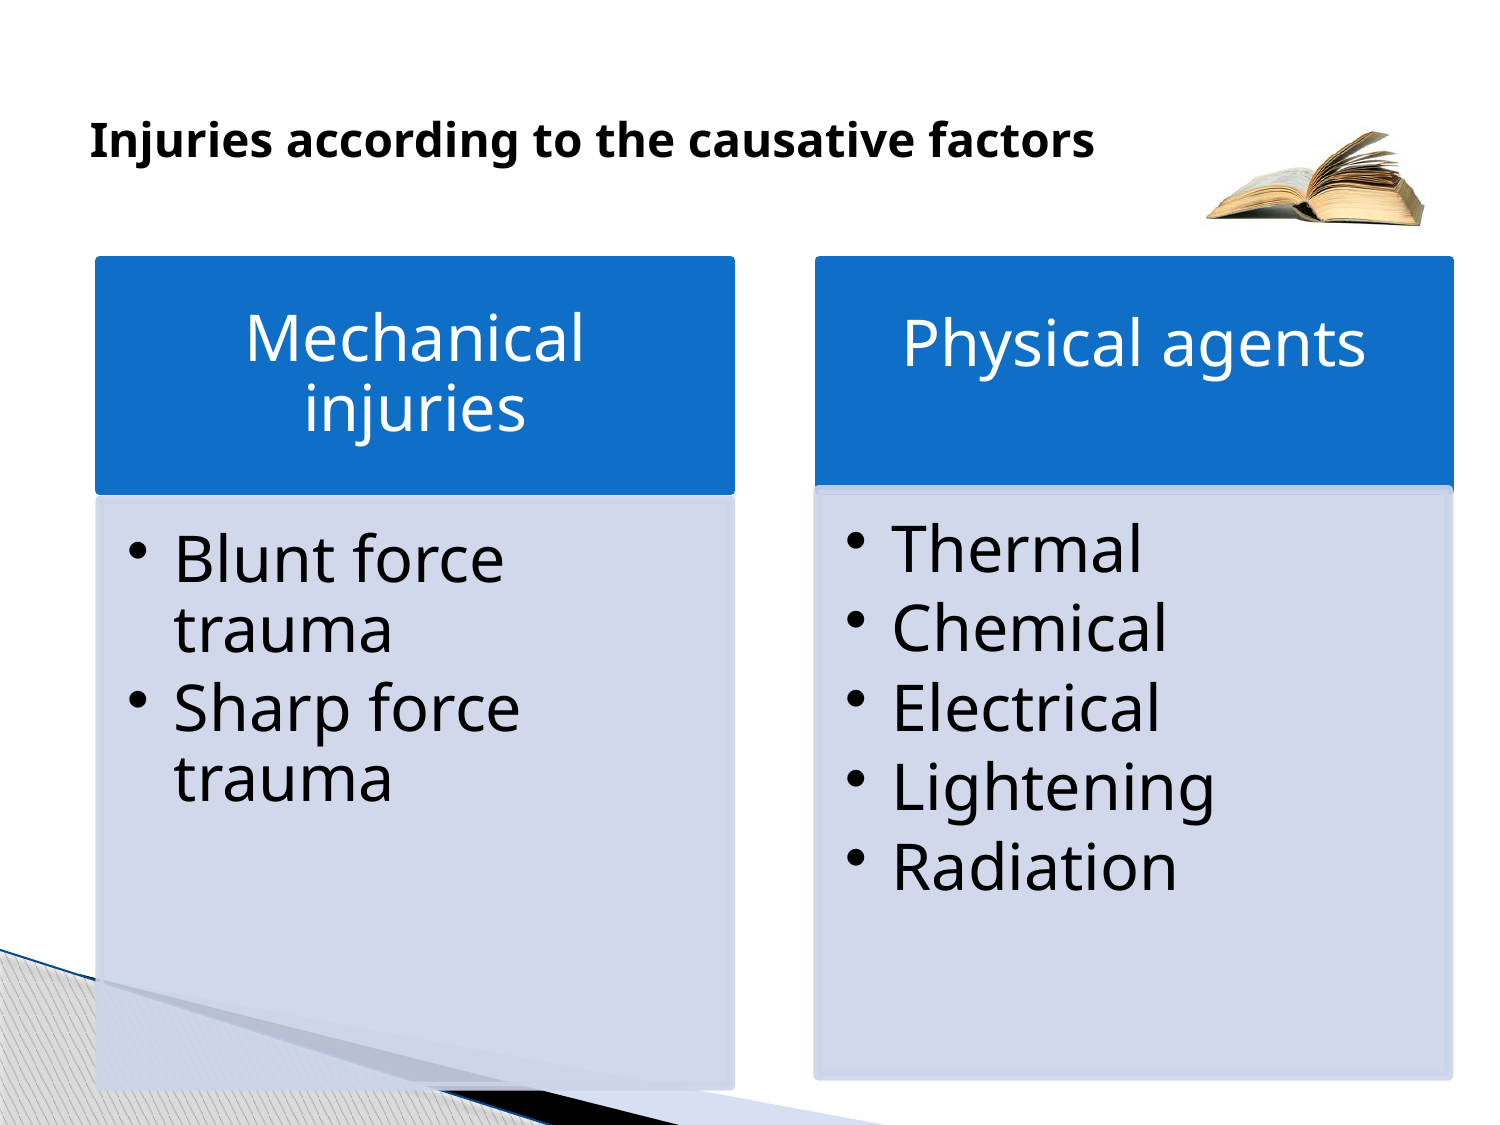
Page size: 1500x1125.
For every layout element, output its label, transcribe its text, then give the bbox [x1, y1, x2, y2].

title Injuries according to the causative factors [75, 45, 1425, 233]
picture [1187, 112, 1454, 251]
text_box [99, 249, 1451, 1088]
